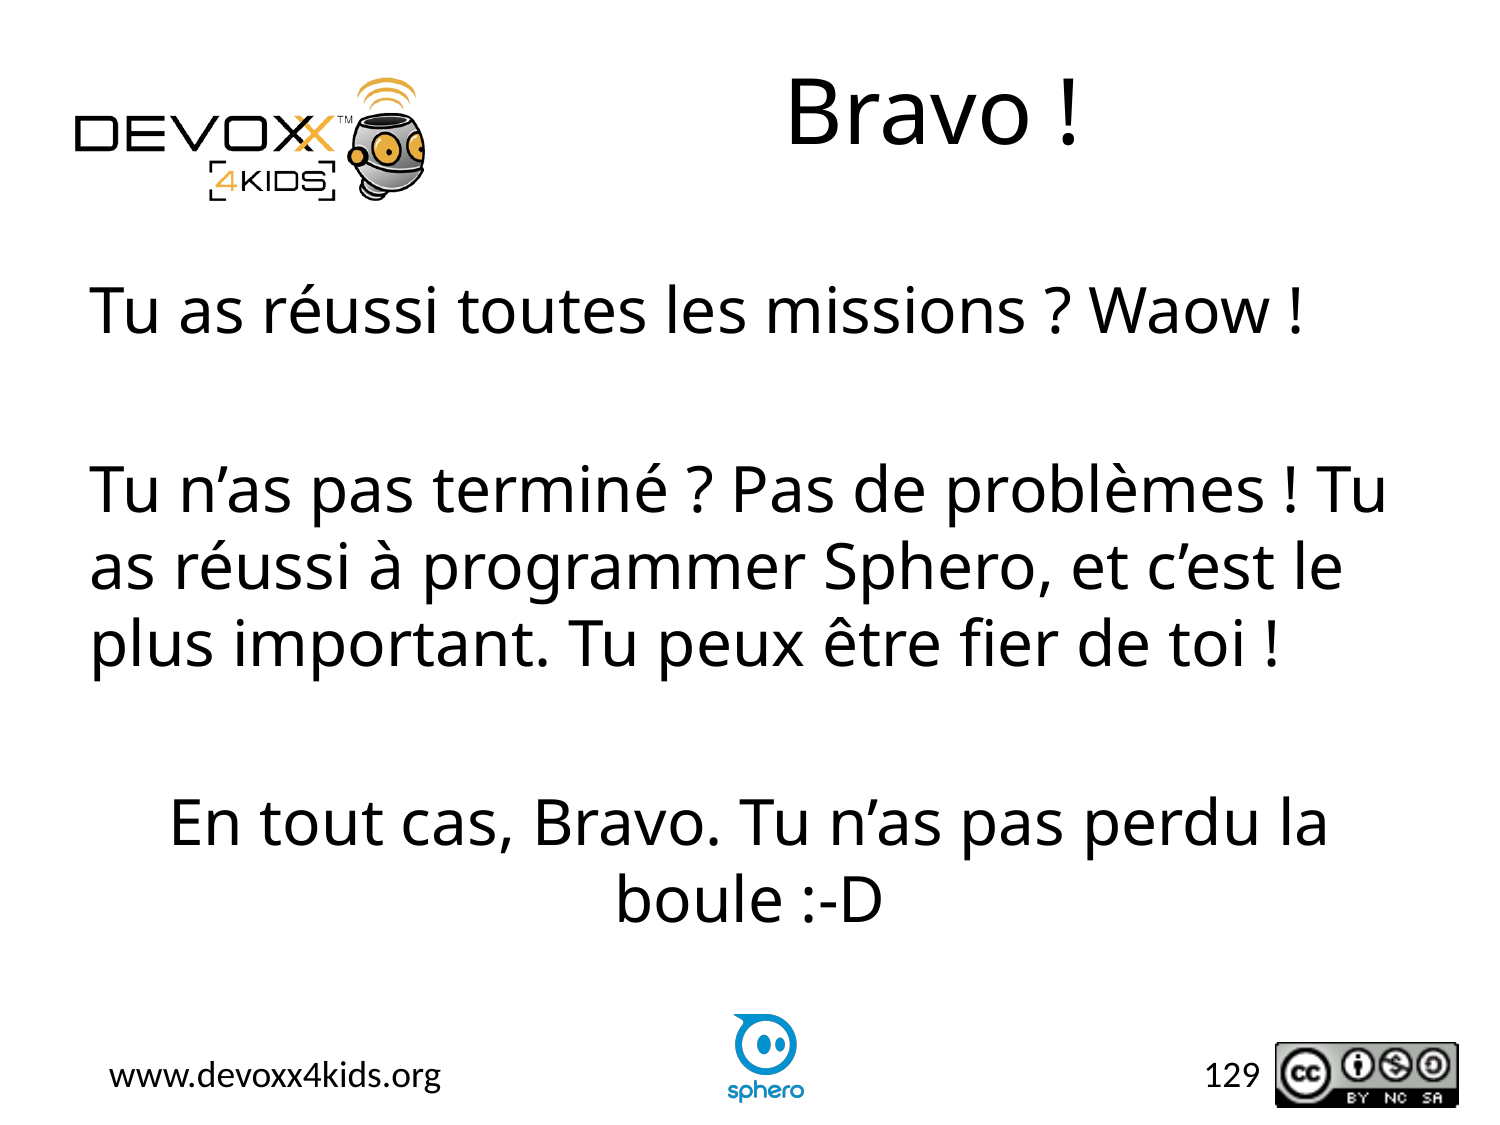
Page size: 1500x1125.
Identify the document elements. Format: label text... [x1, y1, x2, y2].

title Bravo ! [439, 45, 1425, 233]
picture [794, 1088, 801, 1095]
picture [1275, 1042, 1459, 1108]
picture [728, 1096, 739, 1103]
slide_number 129 [1074, 1042, 1275, 1103]
picture [743, 1021, 789, 1068]
picture [75, 77, 425, 201]
picture [743, 1088, 749, 1095]
picture [728, 1014, 804, 1103]
list Tu as réussi toutes les missions ? Waow ! Tu n’as pas terminé ? Pas de problèmes ! Tu as réussi à programmer Sphero, et c’est le plus important. Tu peux être fier de toi ! En tout cas, Bravo. Tu n’as pas perdu la boule :-D [75, 262, 1425, 1005]
